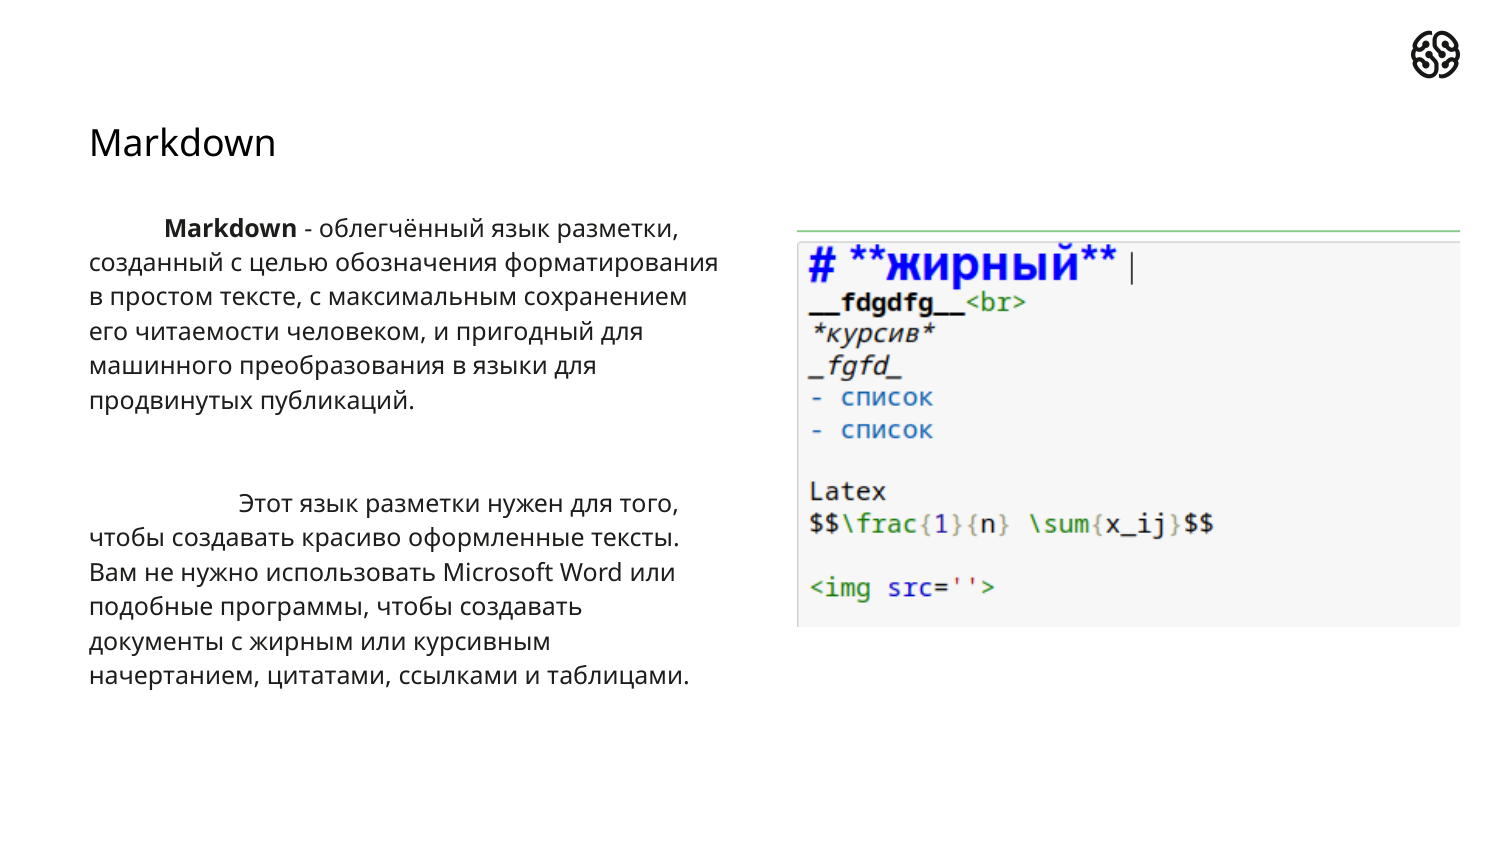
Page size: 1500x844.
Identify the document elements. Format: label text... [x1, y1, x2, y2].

picture [1411, 30, 1460, 79]
text_box Markdown [88, 118, 721, 193]
text_box Markdown - облегчённый язык разметки, созданный с целью обозначения форматирования в простом тексте, с максимальным сохранением его читаемости человеком, и пригодный для машинного преобразования в языки для продвинутых публикаций. Этот язык разметки нужен для того, чтобы создавать красиво оформленные тексты. Вам не нужно использовать Microsoft Word или подобные программы, чтобы создавать документы с жирным или курсивным начертанием, цитатами, ссылками и таблицами. [88, 206, 721, 690]
picture [796, 226, 1461, 628]
